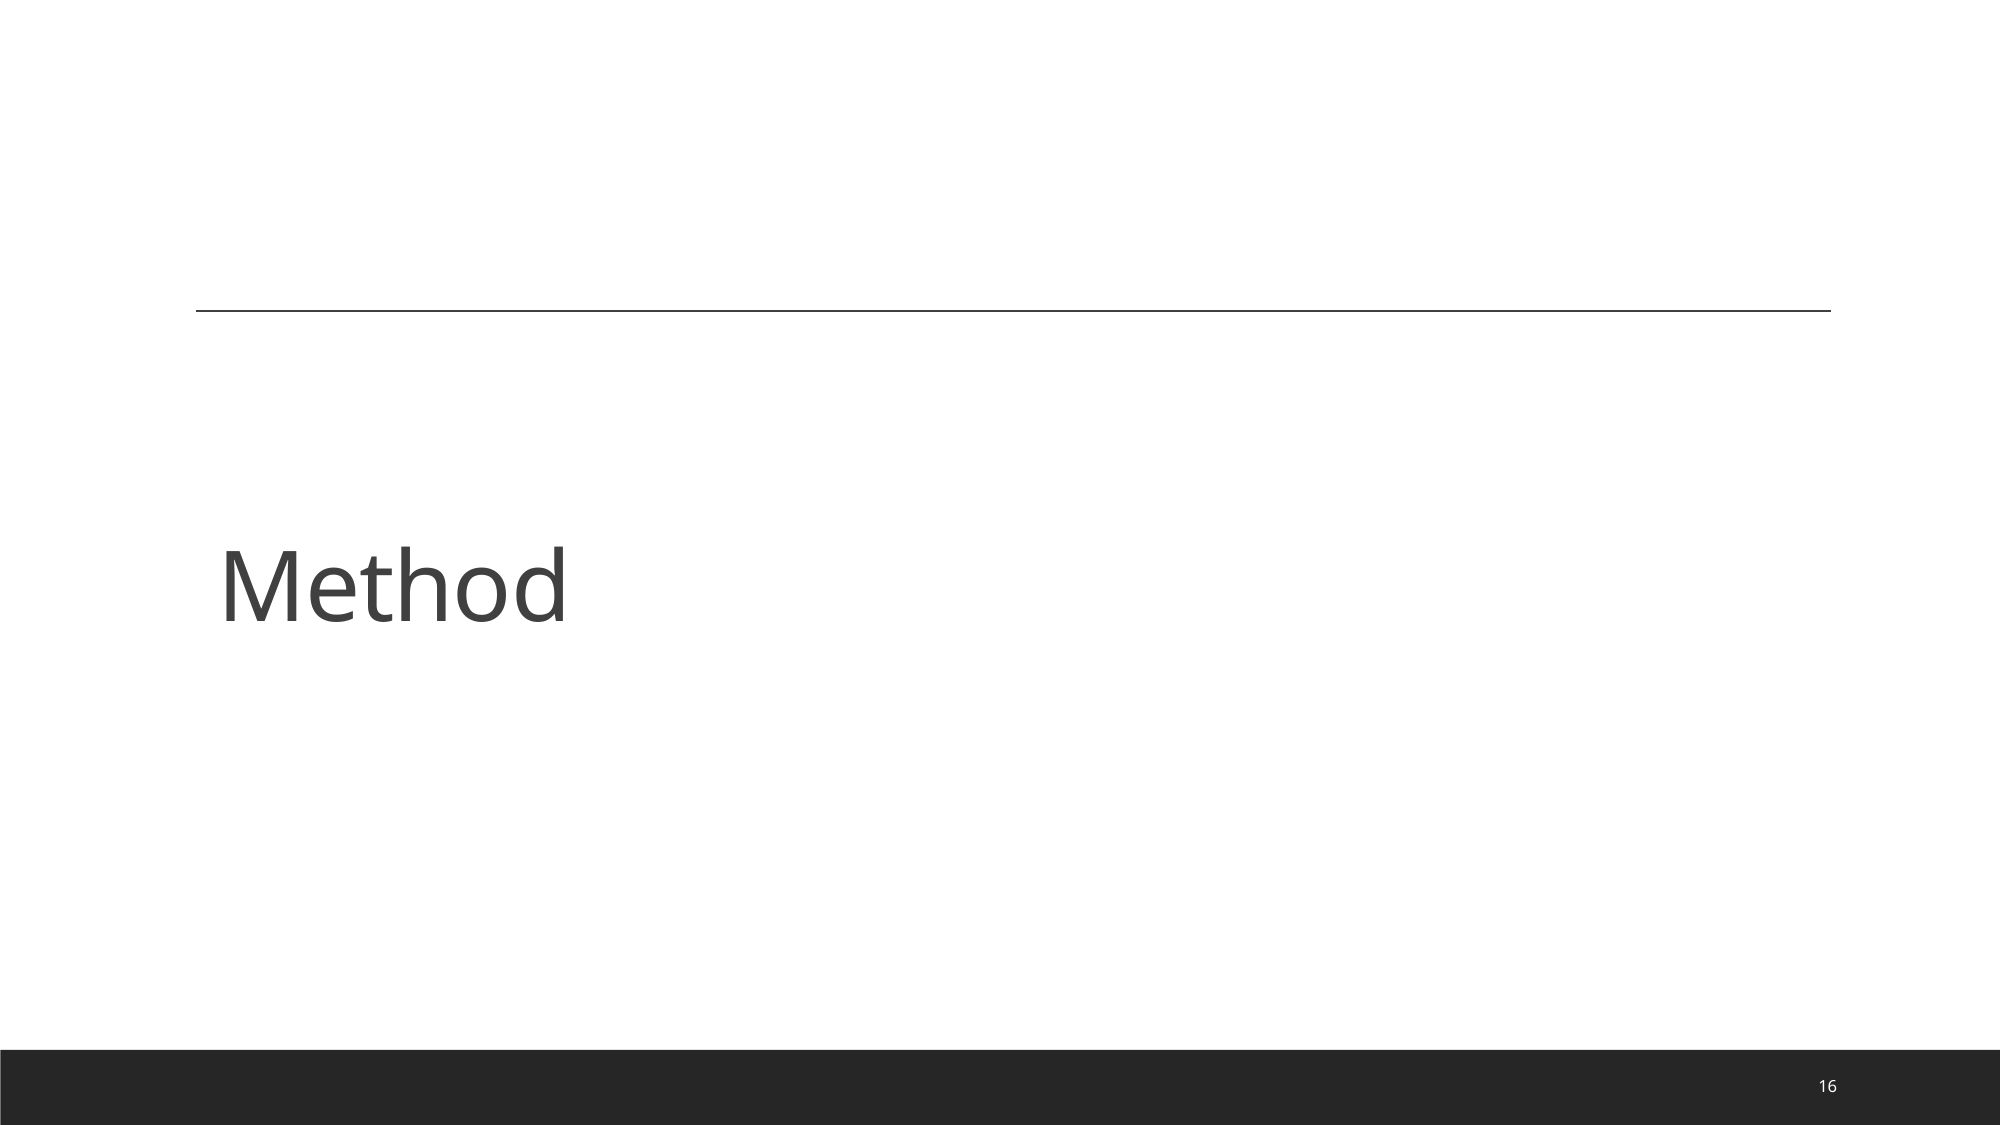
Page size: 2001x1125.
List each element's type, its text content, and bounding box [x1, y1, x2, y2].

title Method [202, 412, 1853, 651]
slide_number 16 [1803, 1057, 1932, 1118]
